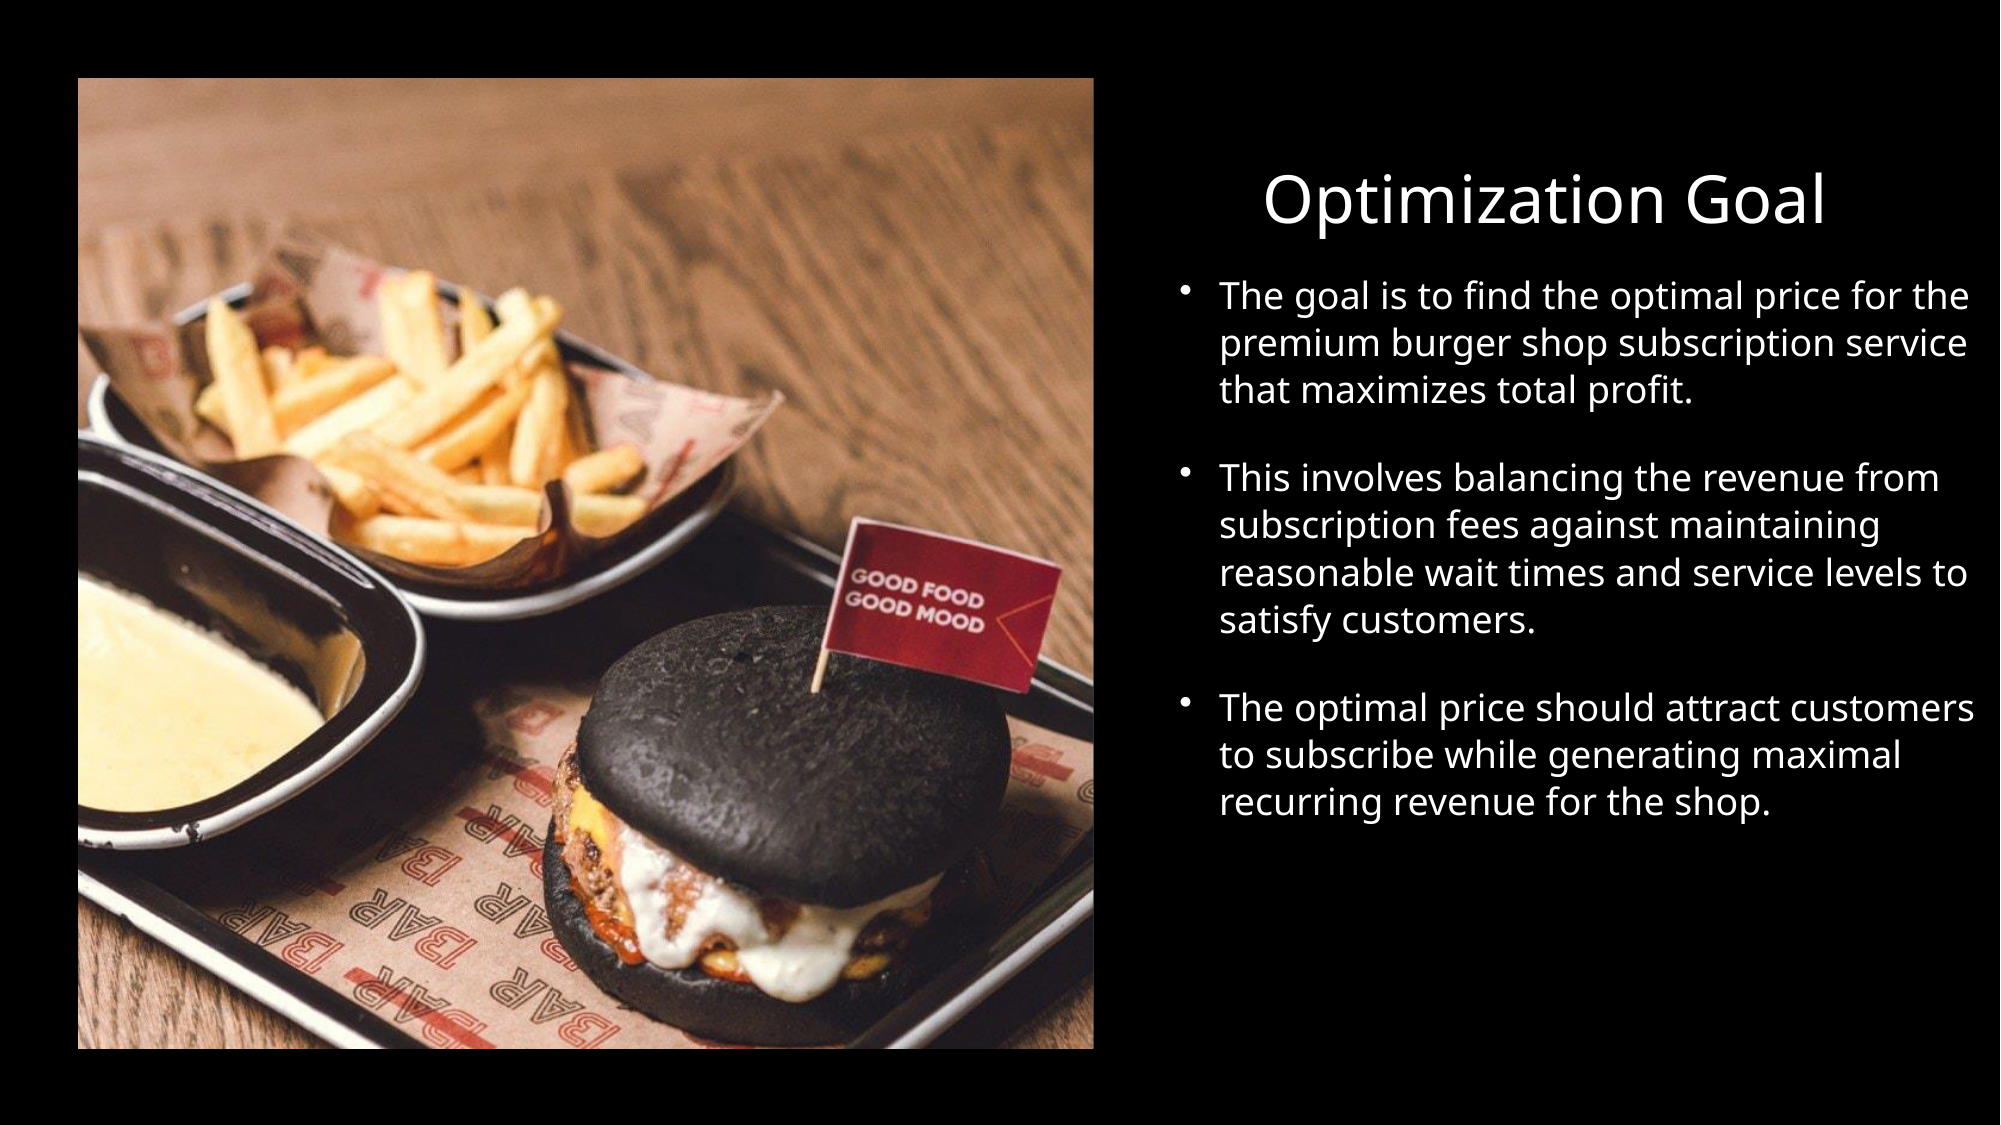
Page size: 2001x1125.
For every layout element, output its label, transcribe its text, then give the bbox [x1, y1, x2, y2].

text_box Optimization Goal [1142, 153, 1949, 236]
picture [77, 77, 1094, 1049]
text_box The goal is to find the optimal price for the premium burger shop subscription service that maximizes total profit. This involves balancing the revenue from subscription fees against maintaining reasonable wait times and service levels to satisfy customers. The optimal price should attract customers to subscribe while generating maximal recurring revenue for the shop. [1179, 269, 1986, 962]
